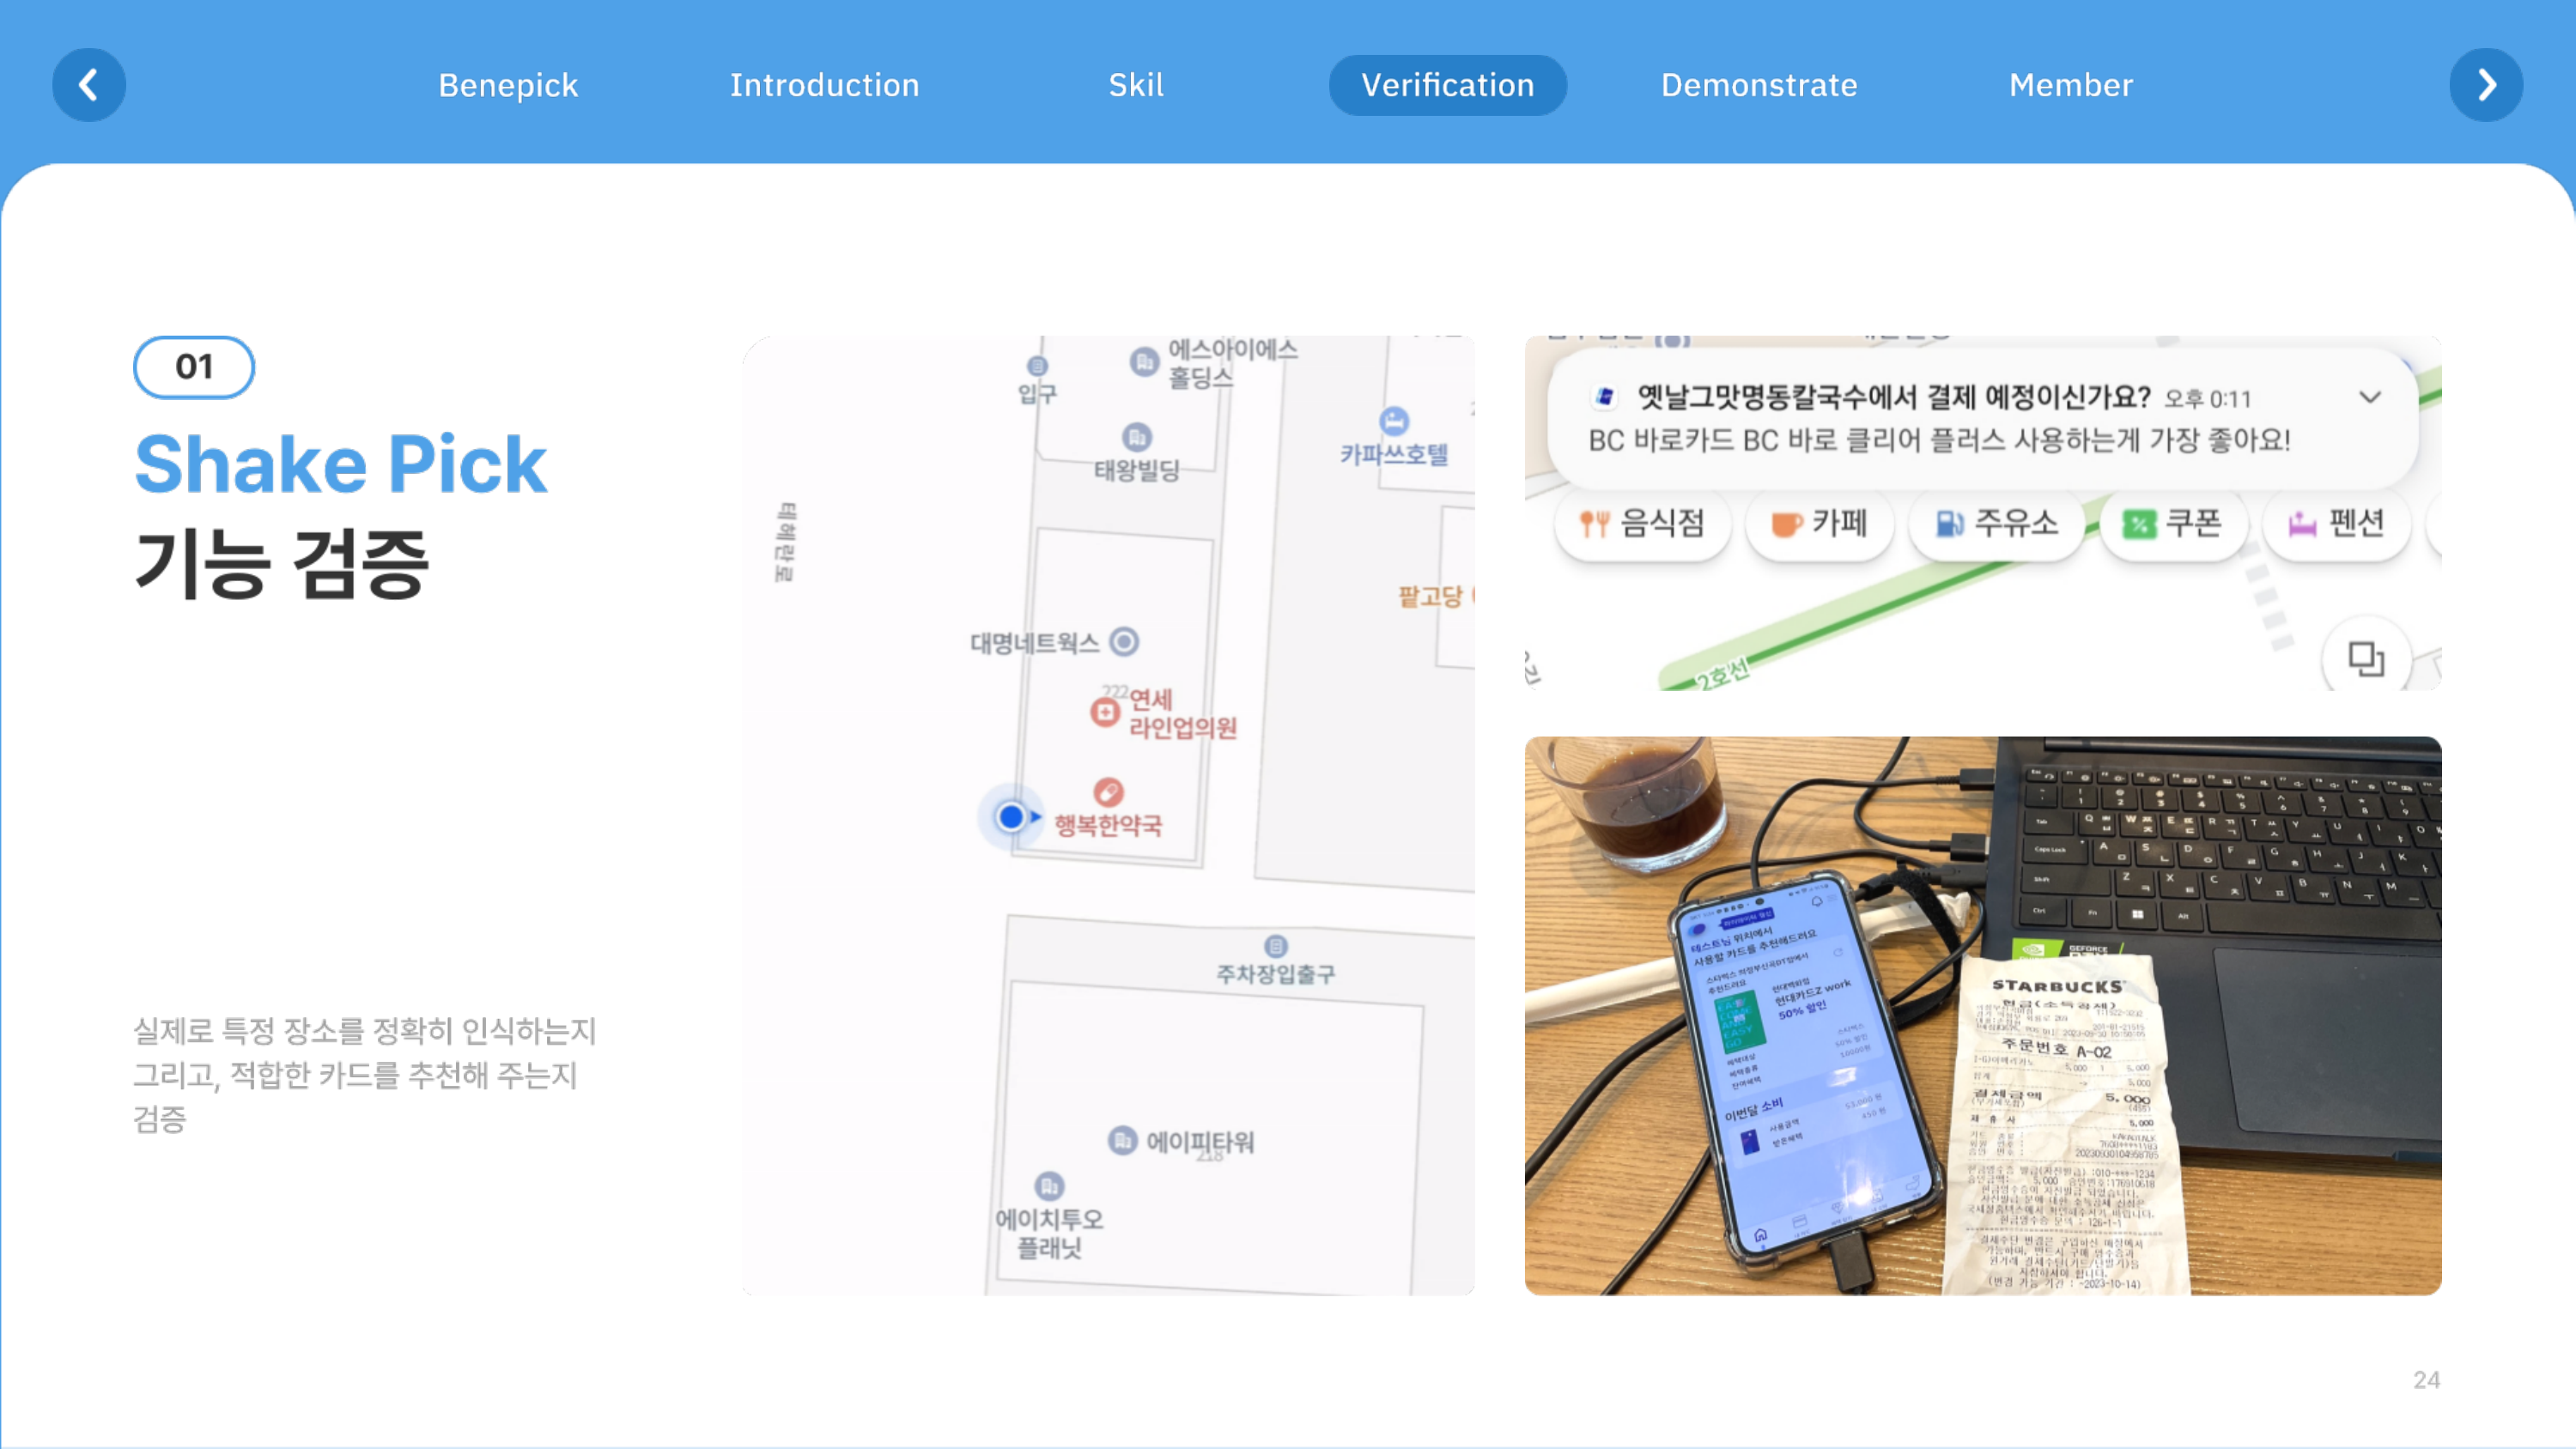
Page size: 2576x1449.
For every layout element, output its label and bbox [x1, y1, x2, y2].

text_box [1525, 737, 2442, 1296]
picture [2266, 1351, 2533, 1416]
text_box [0, 162, 2576, 1449]
text_box [742, 335, 1475, 1296]
text_box [1525, 335, 2442, 691]
picture [124, 1002, 627, 1172]
picture [310, 45, 2231, 142]
text_box [52, 47, 126, 122]
text_box [2450, 47, 2524, 122]
text_box [133, 335, 257, 400]
picture [107, 376, 633, 694]
